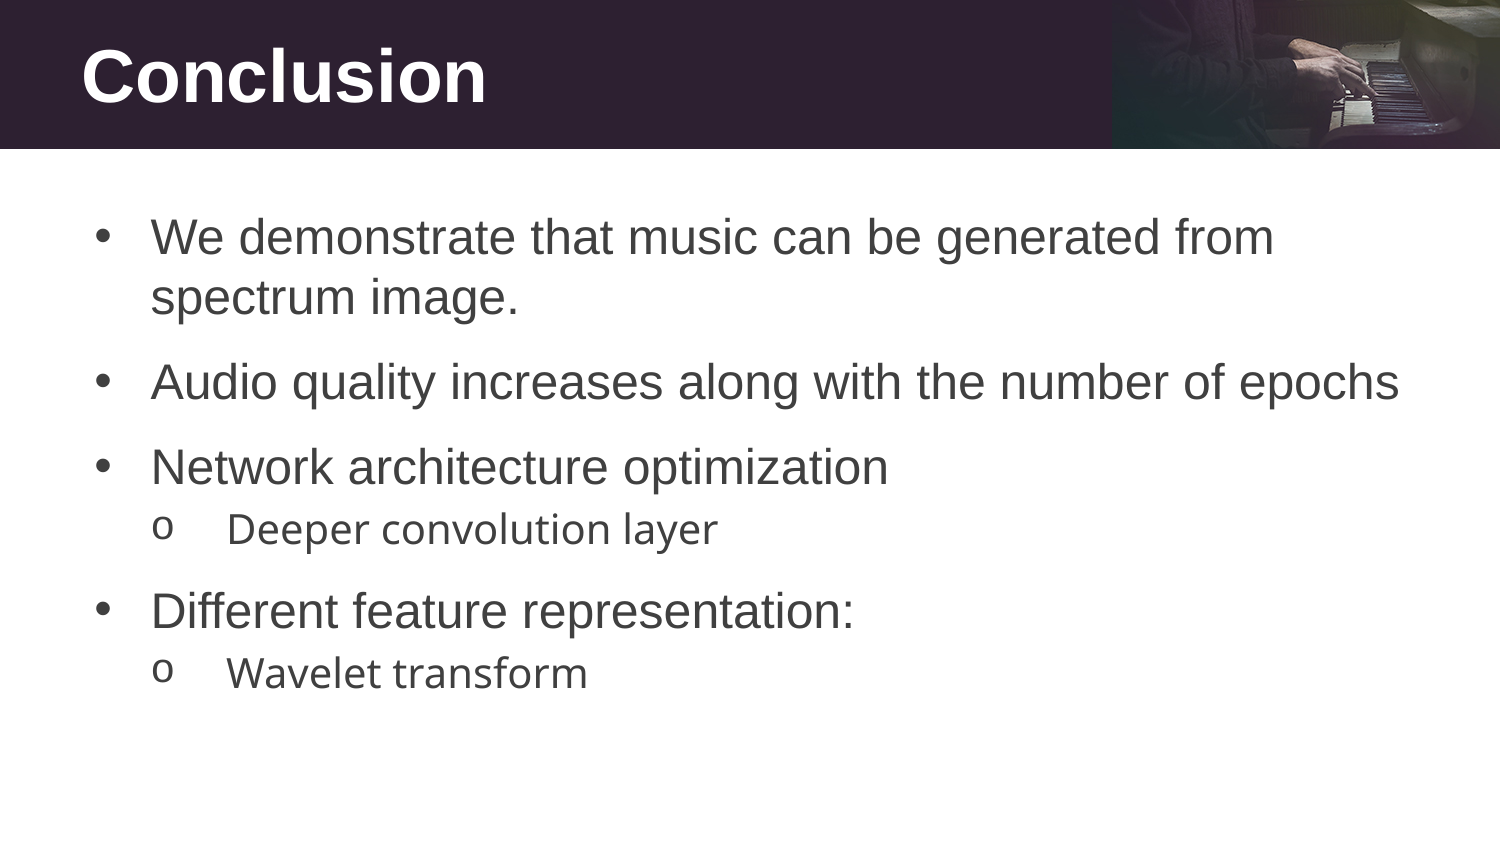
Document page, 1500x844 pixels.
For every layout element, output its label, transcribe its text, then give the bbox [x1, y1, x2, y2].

list We demonstrate that music can be generated from spectrum image. Audio quality increases along with the number of epochs Network architecture optimization Deeper convolution layer Different feature representation: Wavelet transform [29, 197, 1461, 788]
picture [0, 0, 1500, 844]
title Conclusion [66, 0, 1500, 146]
